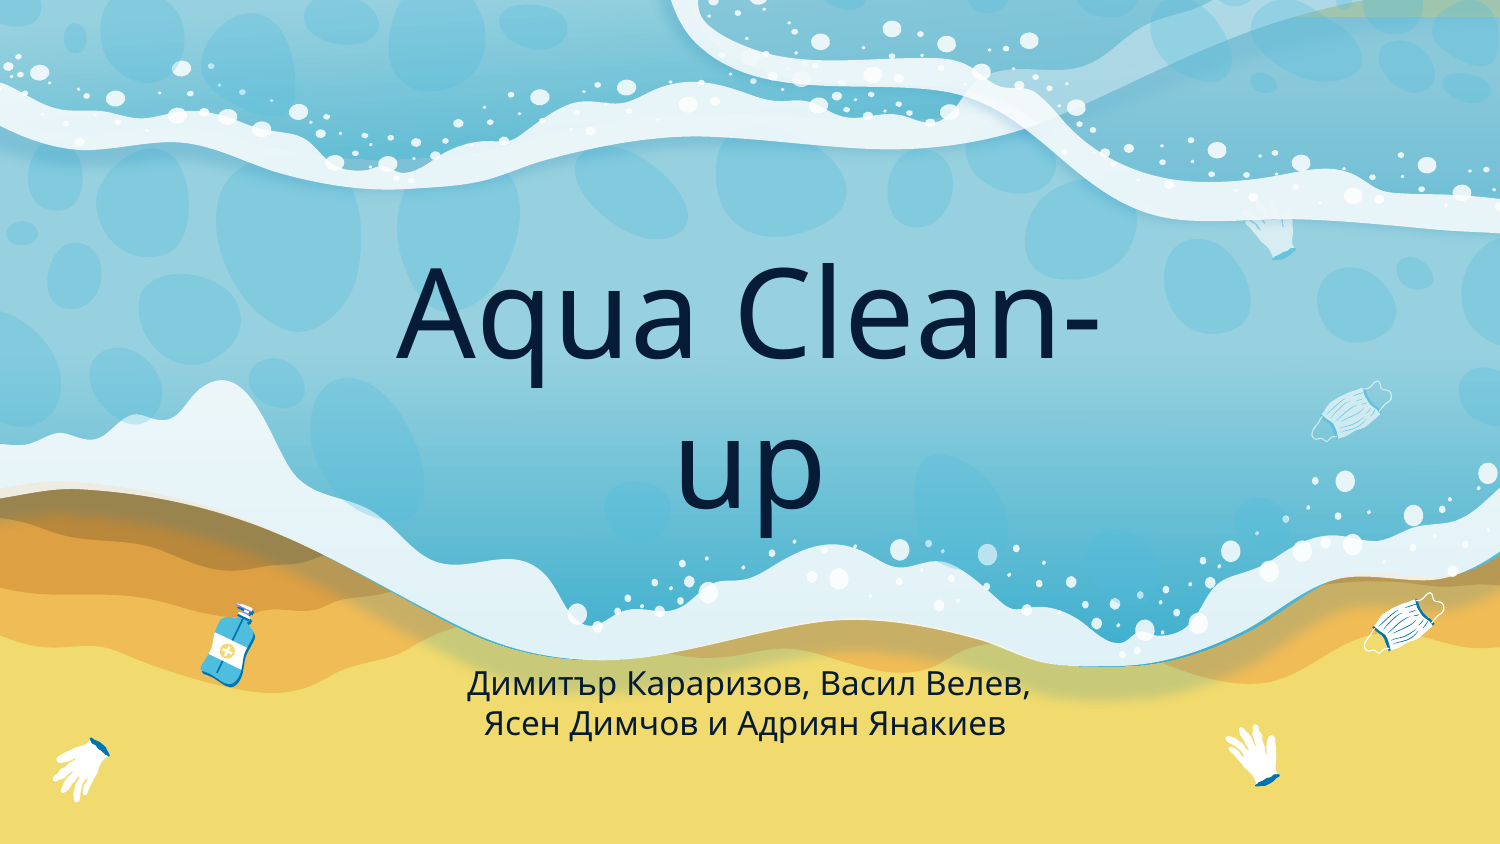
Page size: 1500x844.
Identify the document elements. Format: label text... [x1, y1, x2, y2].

subtitle Димитър Караризов, Васил Велев, Ясен Димчов и Адриян Янакиев [327, 687, 1173, 757]
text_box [51, 737, 112, 803]
title Aqua Clean-up [327, 235, 1173, 532]
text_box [1362, 591, 1445, 655]
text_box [1224, 724, 1281, 787]
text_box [199, 603, 256, 688]
